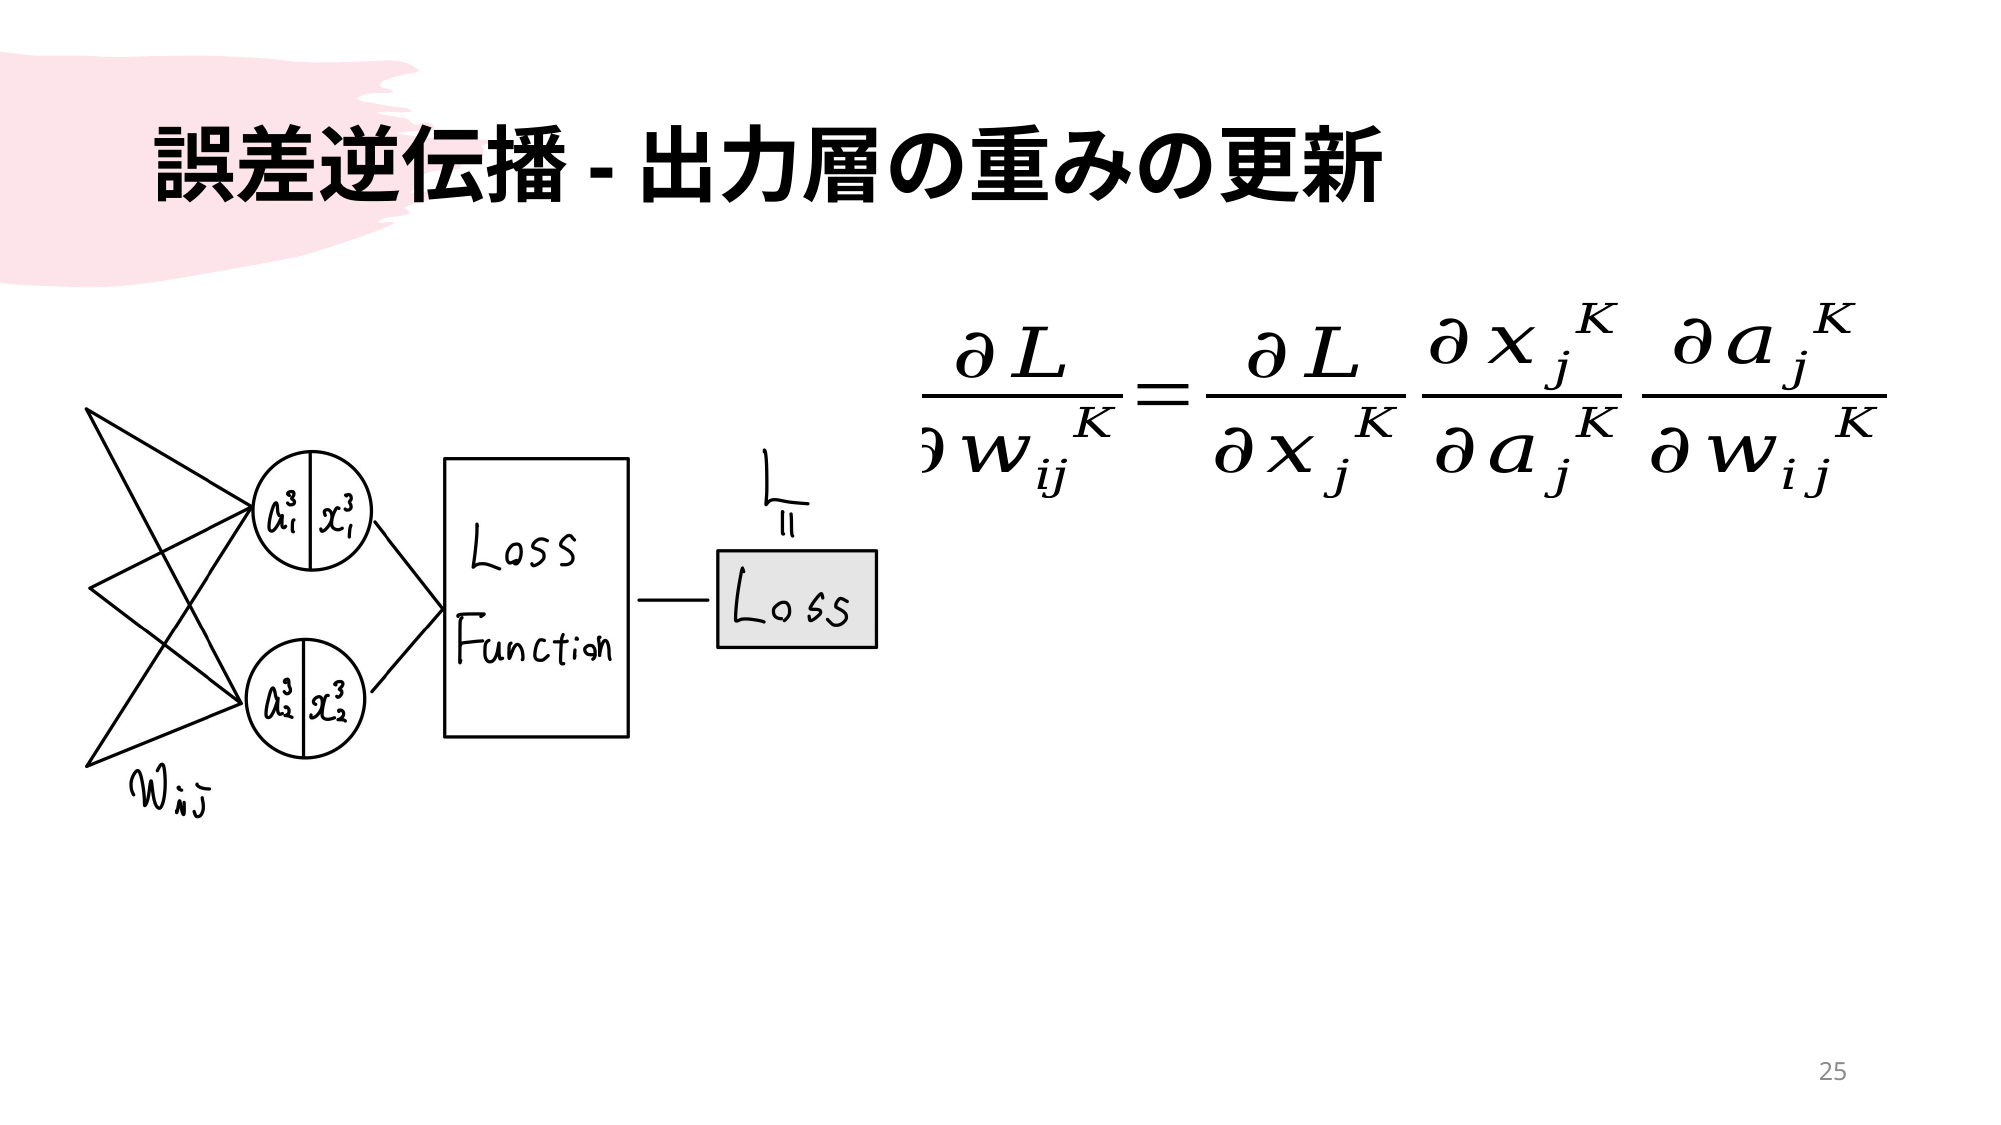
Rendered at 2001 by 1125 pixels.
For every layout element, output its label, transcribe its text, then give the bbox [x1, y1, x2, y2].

slide_number 25 [1412, 1042, 1863, 1103]
picture [30, 379, 922, 878]
title 誤差逆伝播-出力層の重みの更新 [137, 59, 1863, 278]
